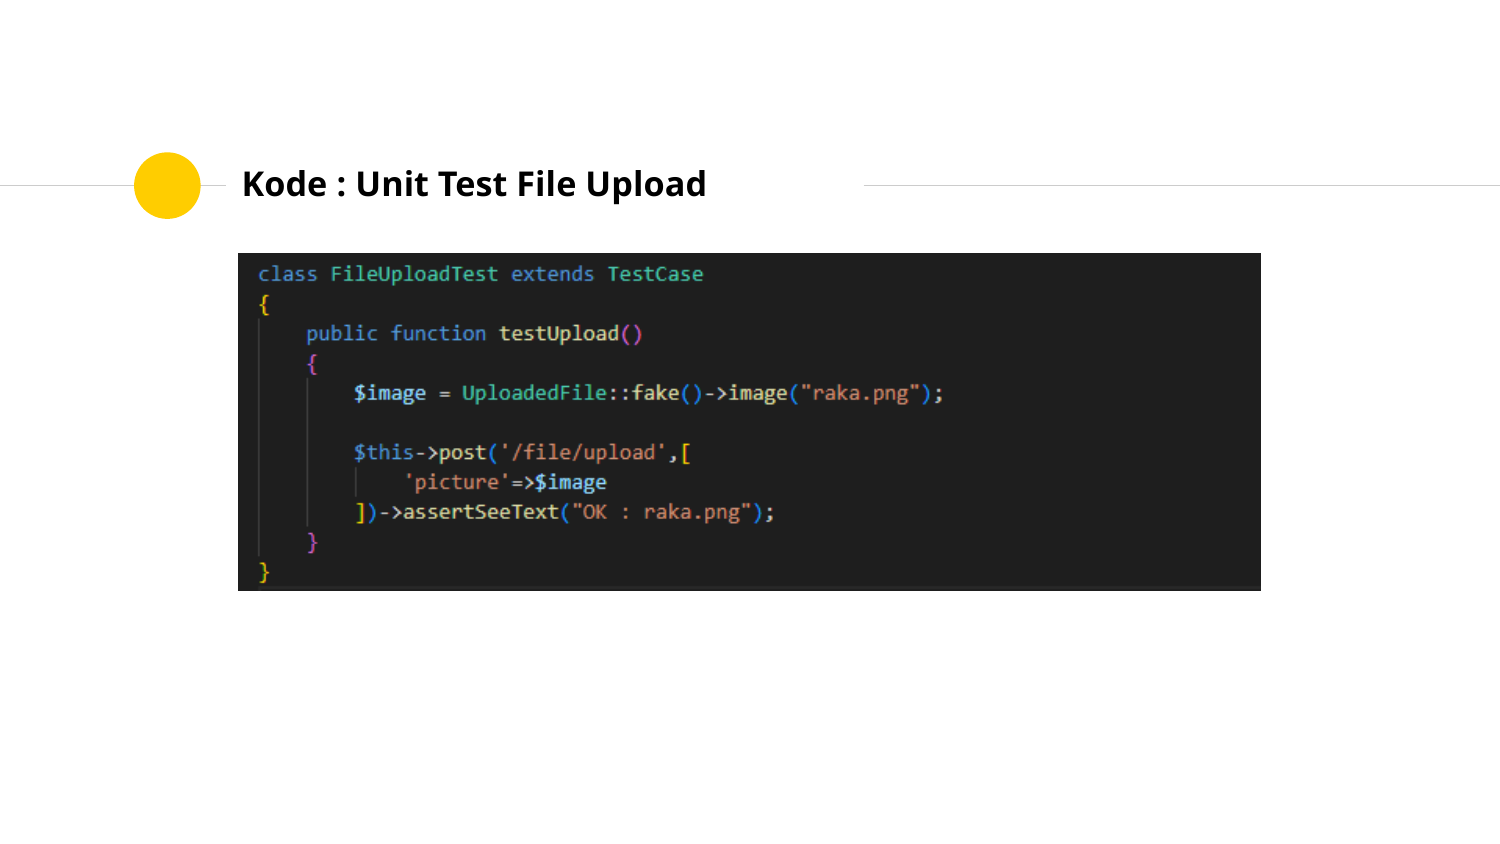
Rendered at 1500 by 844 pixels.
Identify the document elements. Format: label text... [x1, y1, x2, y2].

picture [238, 252, 1262, 591]
title Kode : Unit Test File Upload [226, 146, 863, 219]
